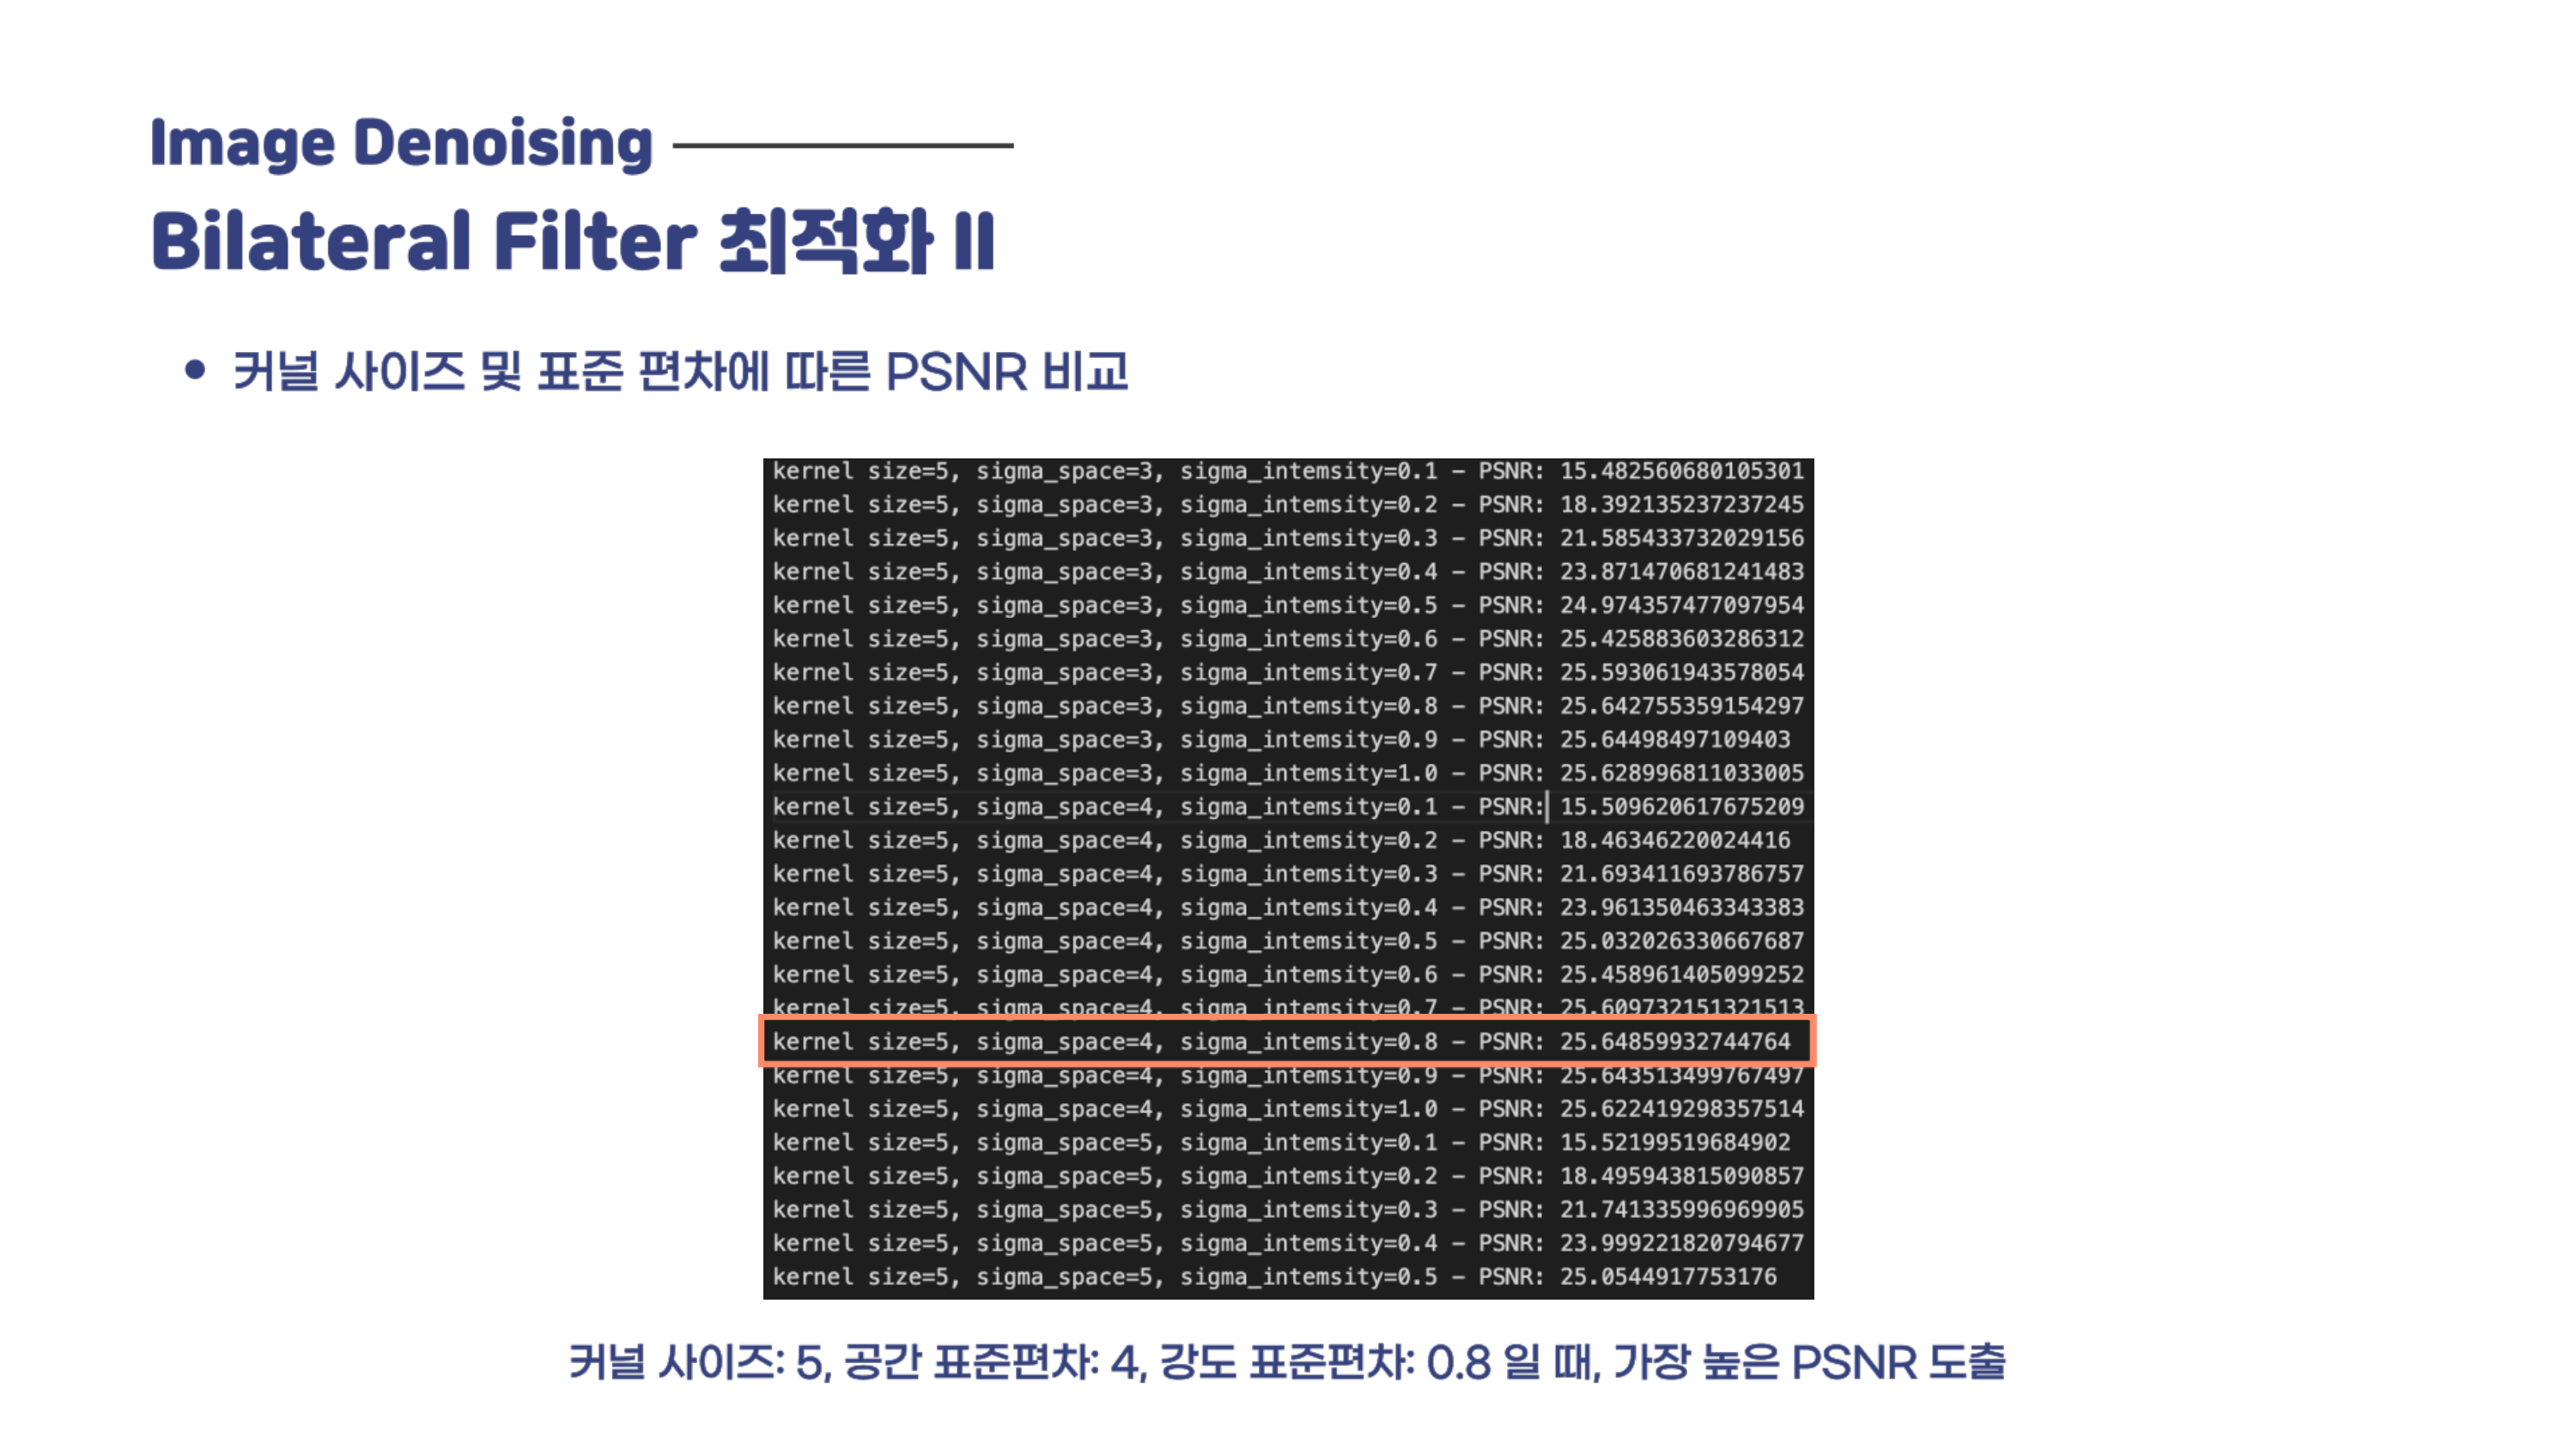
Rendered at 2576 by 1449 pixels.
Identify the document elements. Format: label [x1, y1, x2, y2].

text_box [671, 142, 1014, 149]
picture [444, 1315, 2105, 1429]
text_box [758, 1014, 1818, 1069]
text_box [762, 1076, 1814, 1300]
picture [125, 75, 1186, 446]
text_box [762, 458, 1814, 1012]
